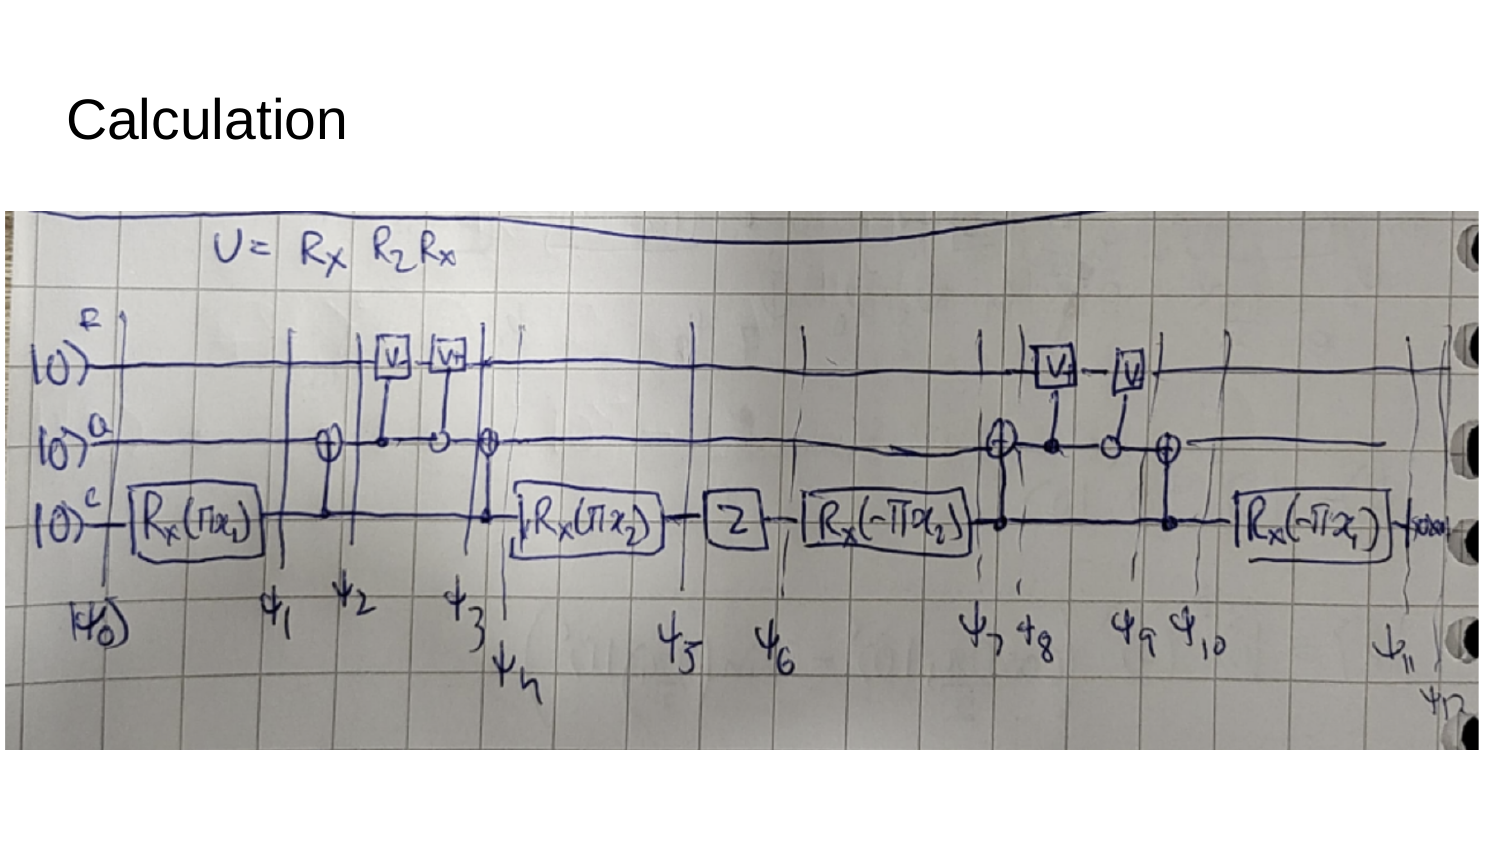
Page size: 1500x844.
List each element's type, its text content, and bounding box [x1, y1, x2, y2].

picture [0, 211, 1479, 750]
title Calculation [51, 72, 1449, 167]
